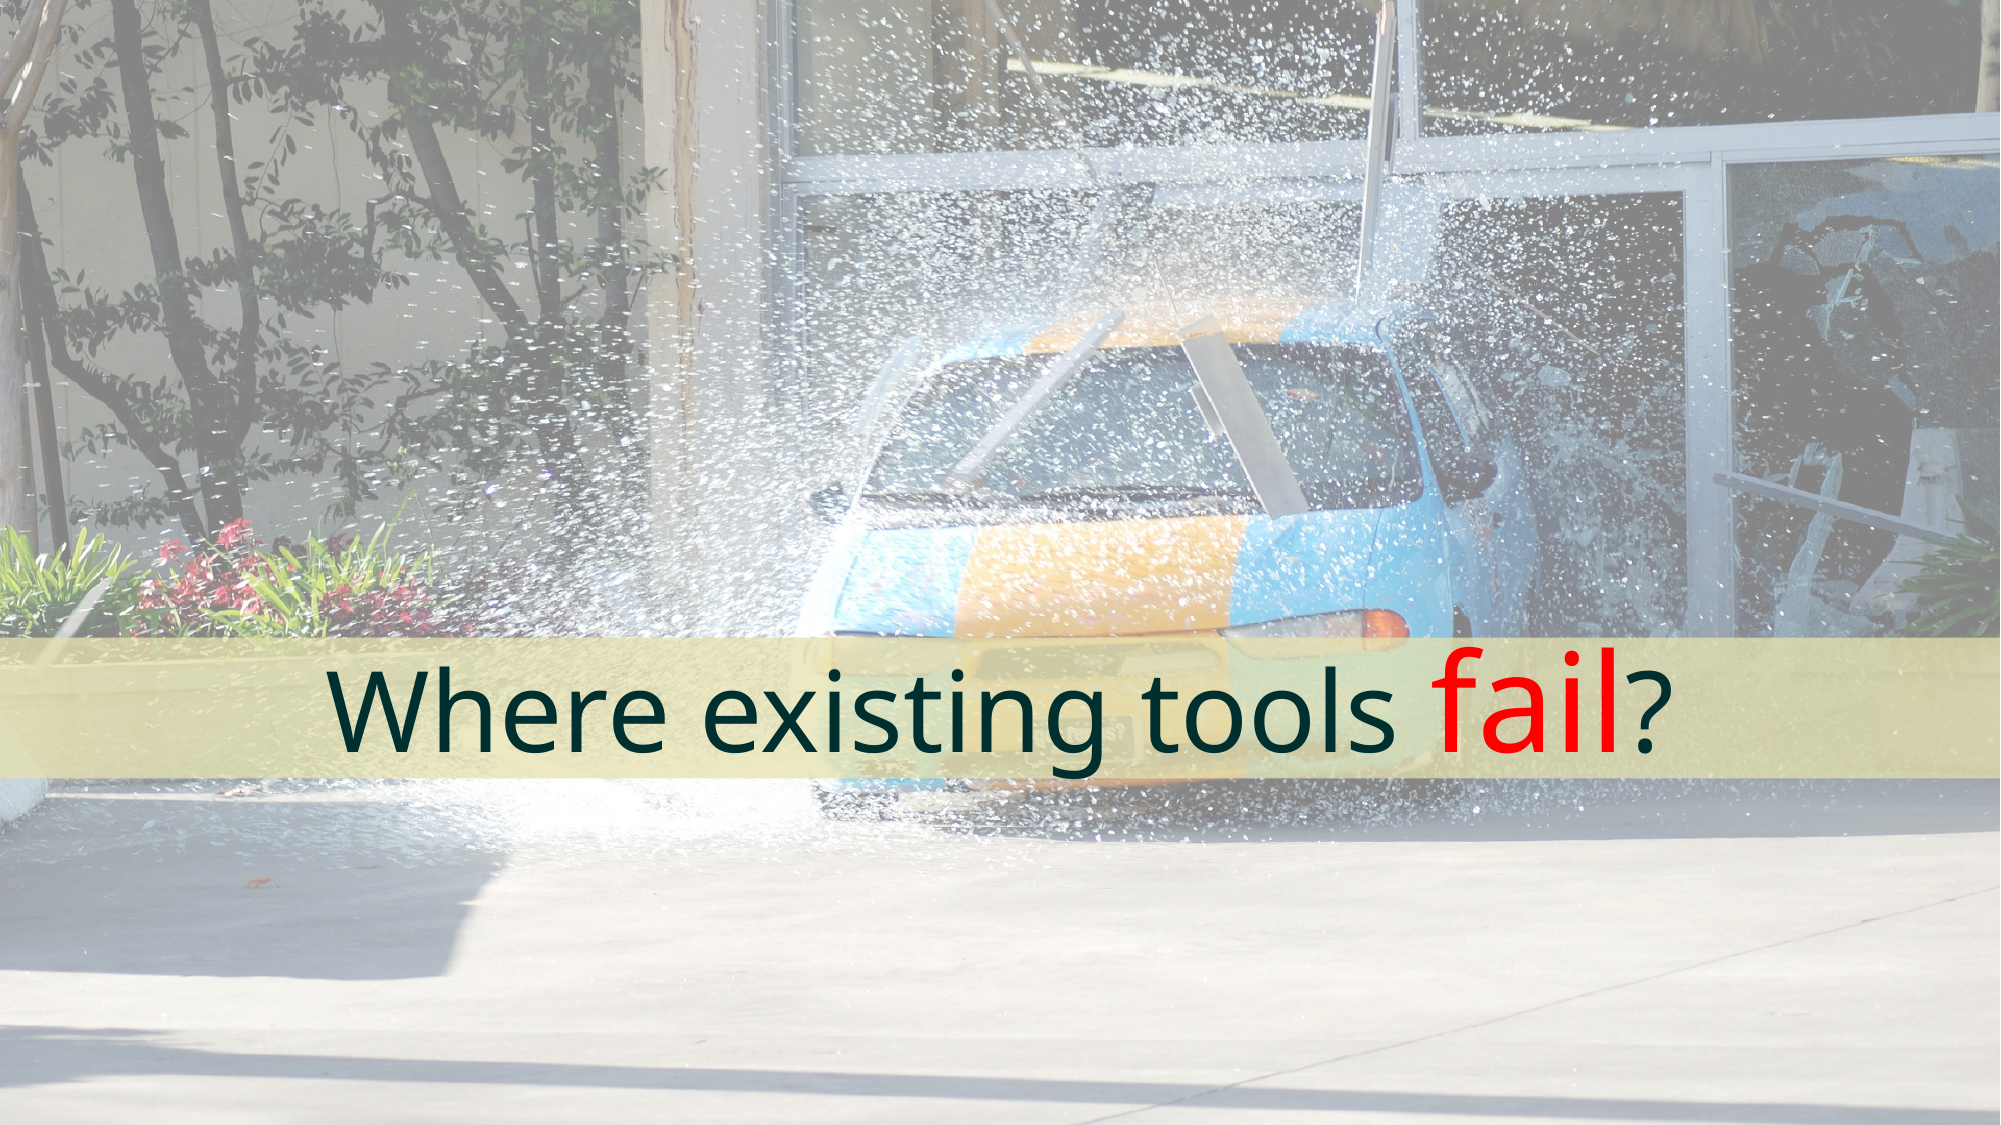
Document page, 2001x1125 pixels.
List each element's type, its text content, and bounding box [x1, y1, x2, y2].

title Where existing tools fail? [0, 637, 2000, 779]
